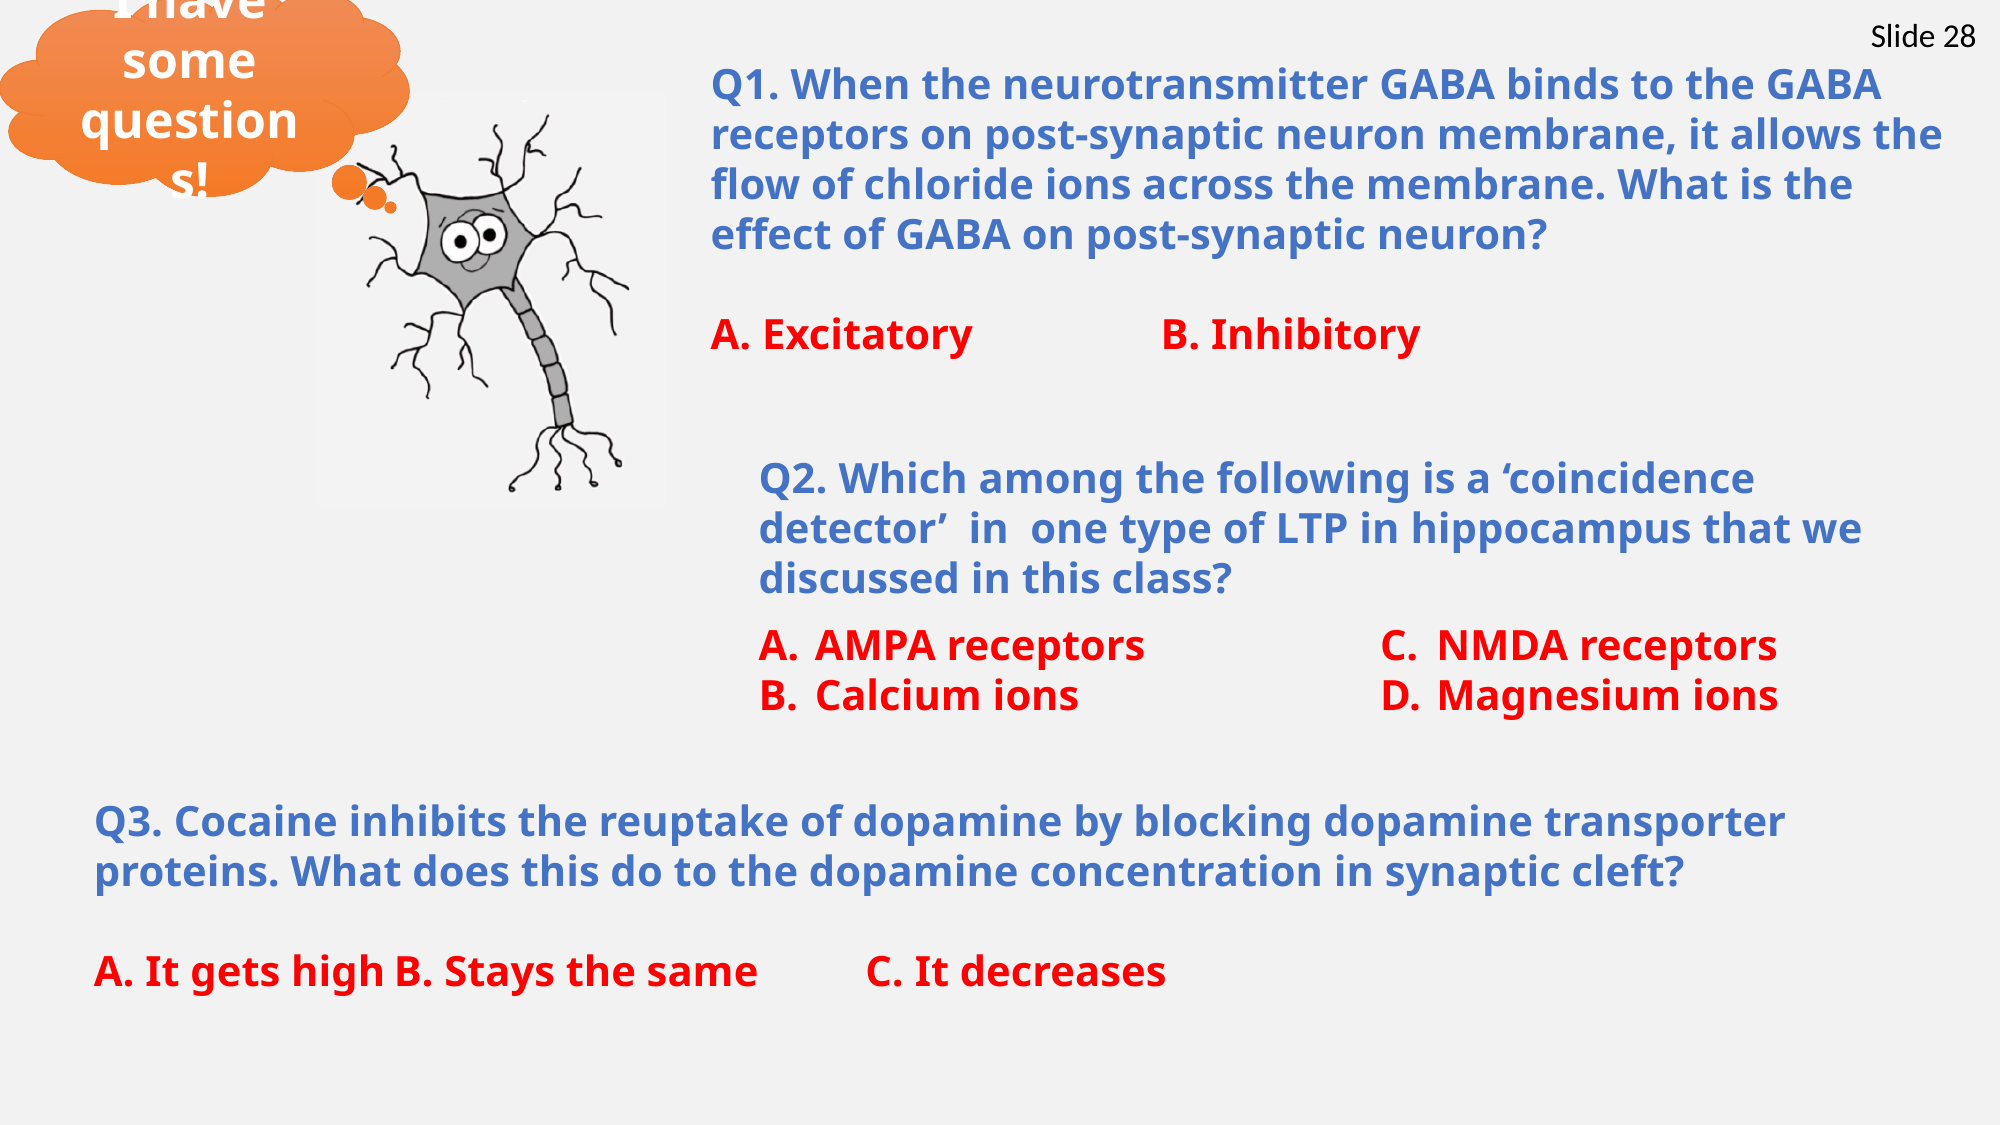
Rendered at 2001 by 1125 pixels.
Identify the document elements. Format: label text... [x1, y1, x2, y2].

text_box Q1. When the neurotransmitter GABA binds to the GABA receptors on post-synaptic neuron membrane, it allows the flow of chloride ions across the membrane. What is the effect of GABA on post-synaptic neuron? A. Excitatory B. Inhibitory [695, 50, 2000, 365]
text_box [743, 444, 2000, 728]
picture [316, 94, 666, 506]
text_box Q3. Cocaine inhibits the reuptake of dopamine by blocking dopamine transporter proteins. What does this do to the dopamine concentration in synaptic cleft? A. It gets high B. Stays the same C. It decreases [79, 787, 1867, 1002]
text_box I have some questions! [0, 0, 410, 198]
text_box Slide 28 [1855, 7, 1994, 62]
